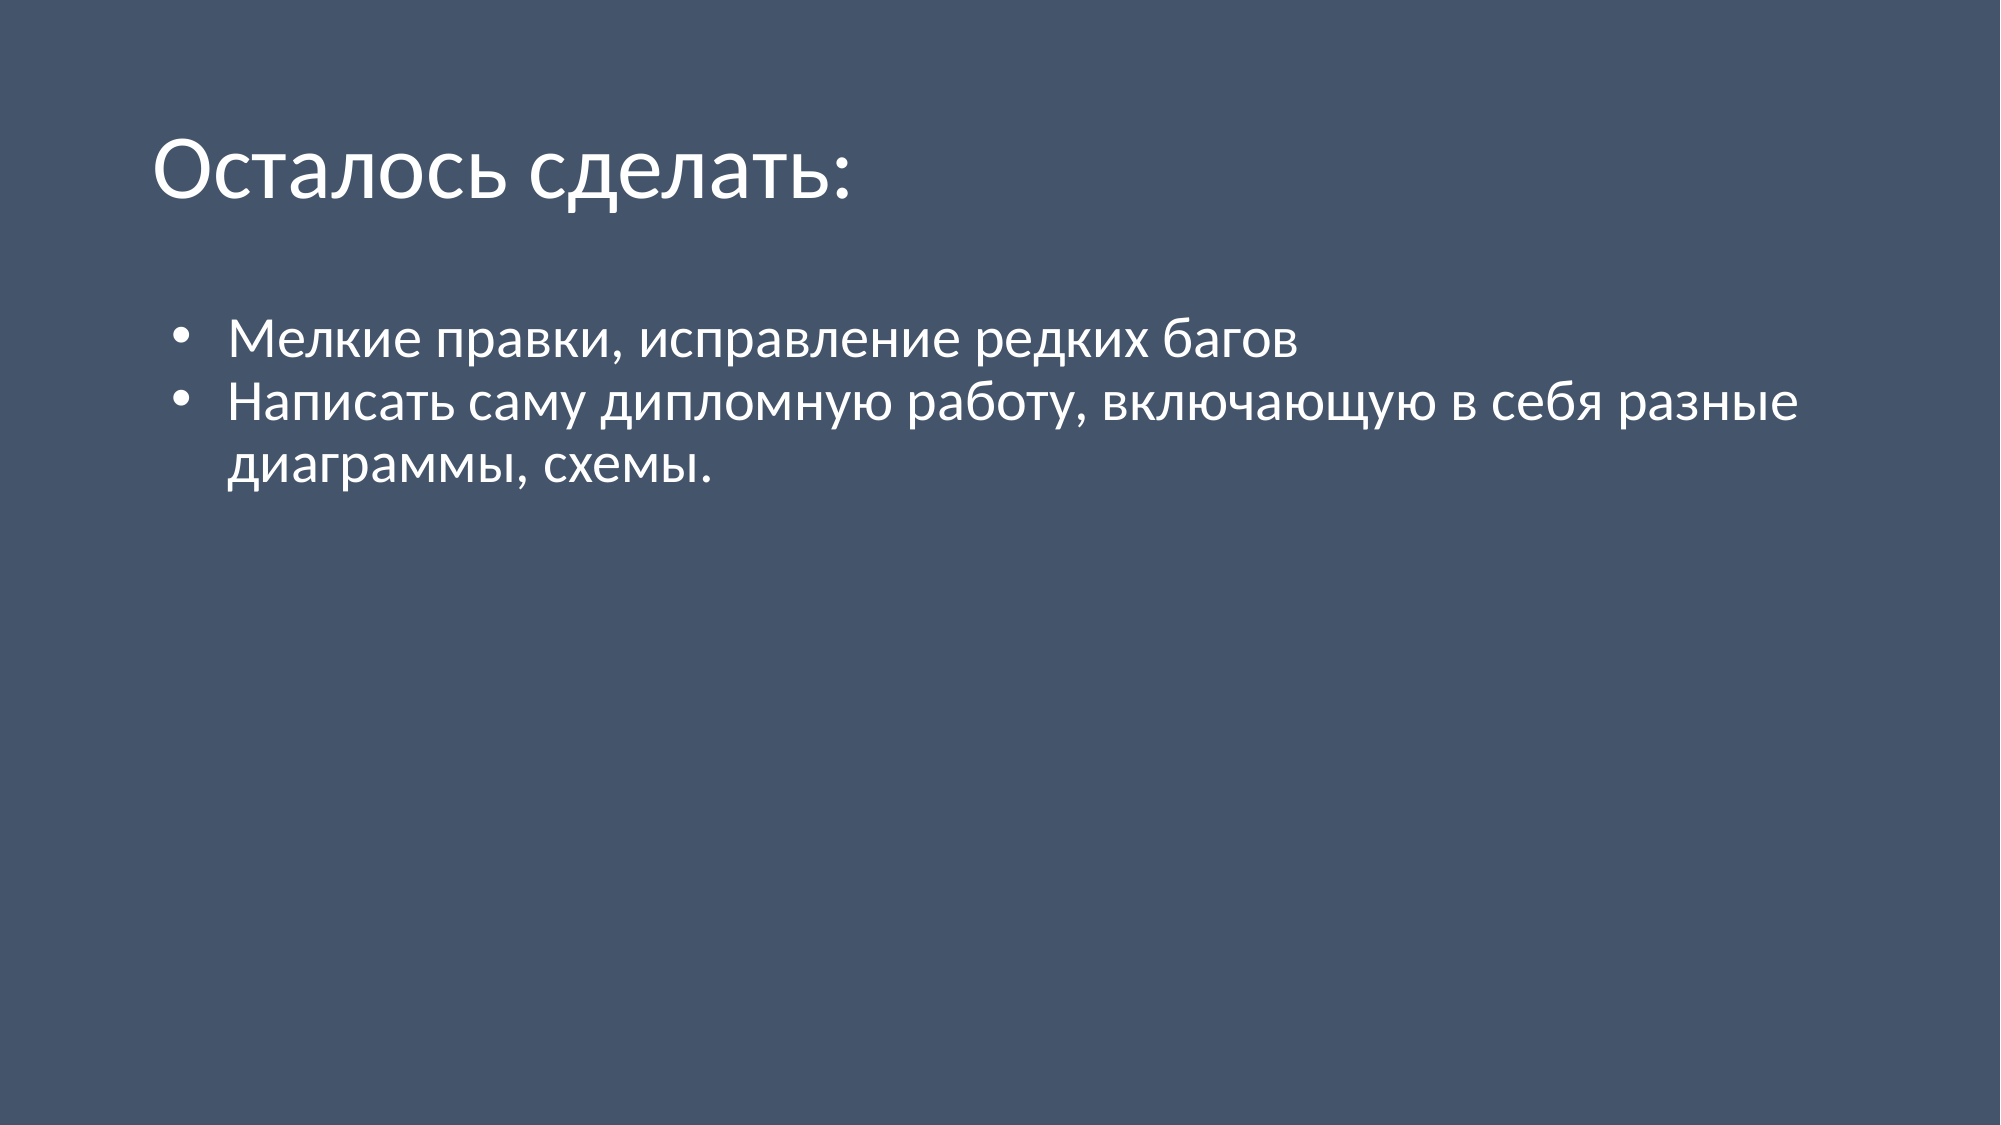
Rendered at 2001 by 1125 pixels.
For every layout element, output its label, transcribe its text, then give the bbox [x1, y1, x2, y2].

list Мелкие правки, исправление редких багов Написать саму дипломную работу, включающую в себя разные диаграммы, схемы. [137, 299, 1863, 1014]
title Осталось сделать: [137, 59, 1863, 278]
